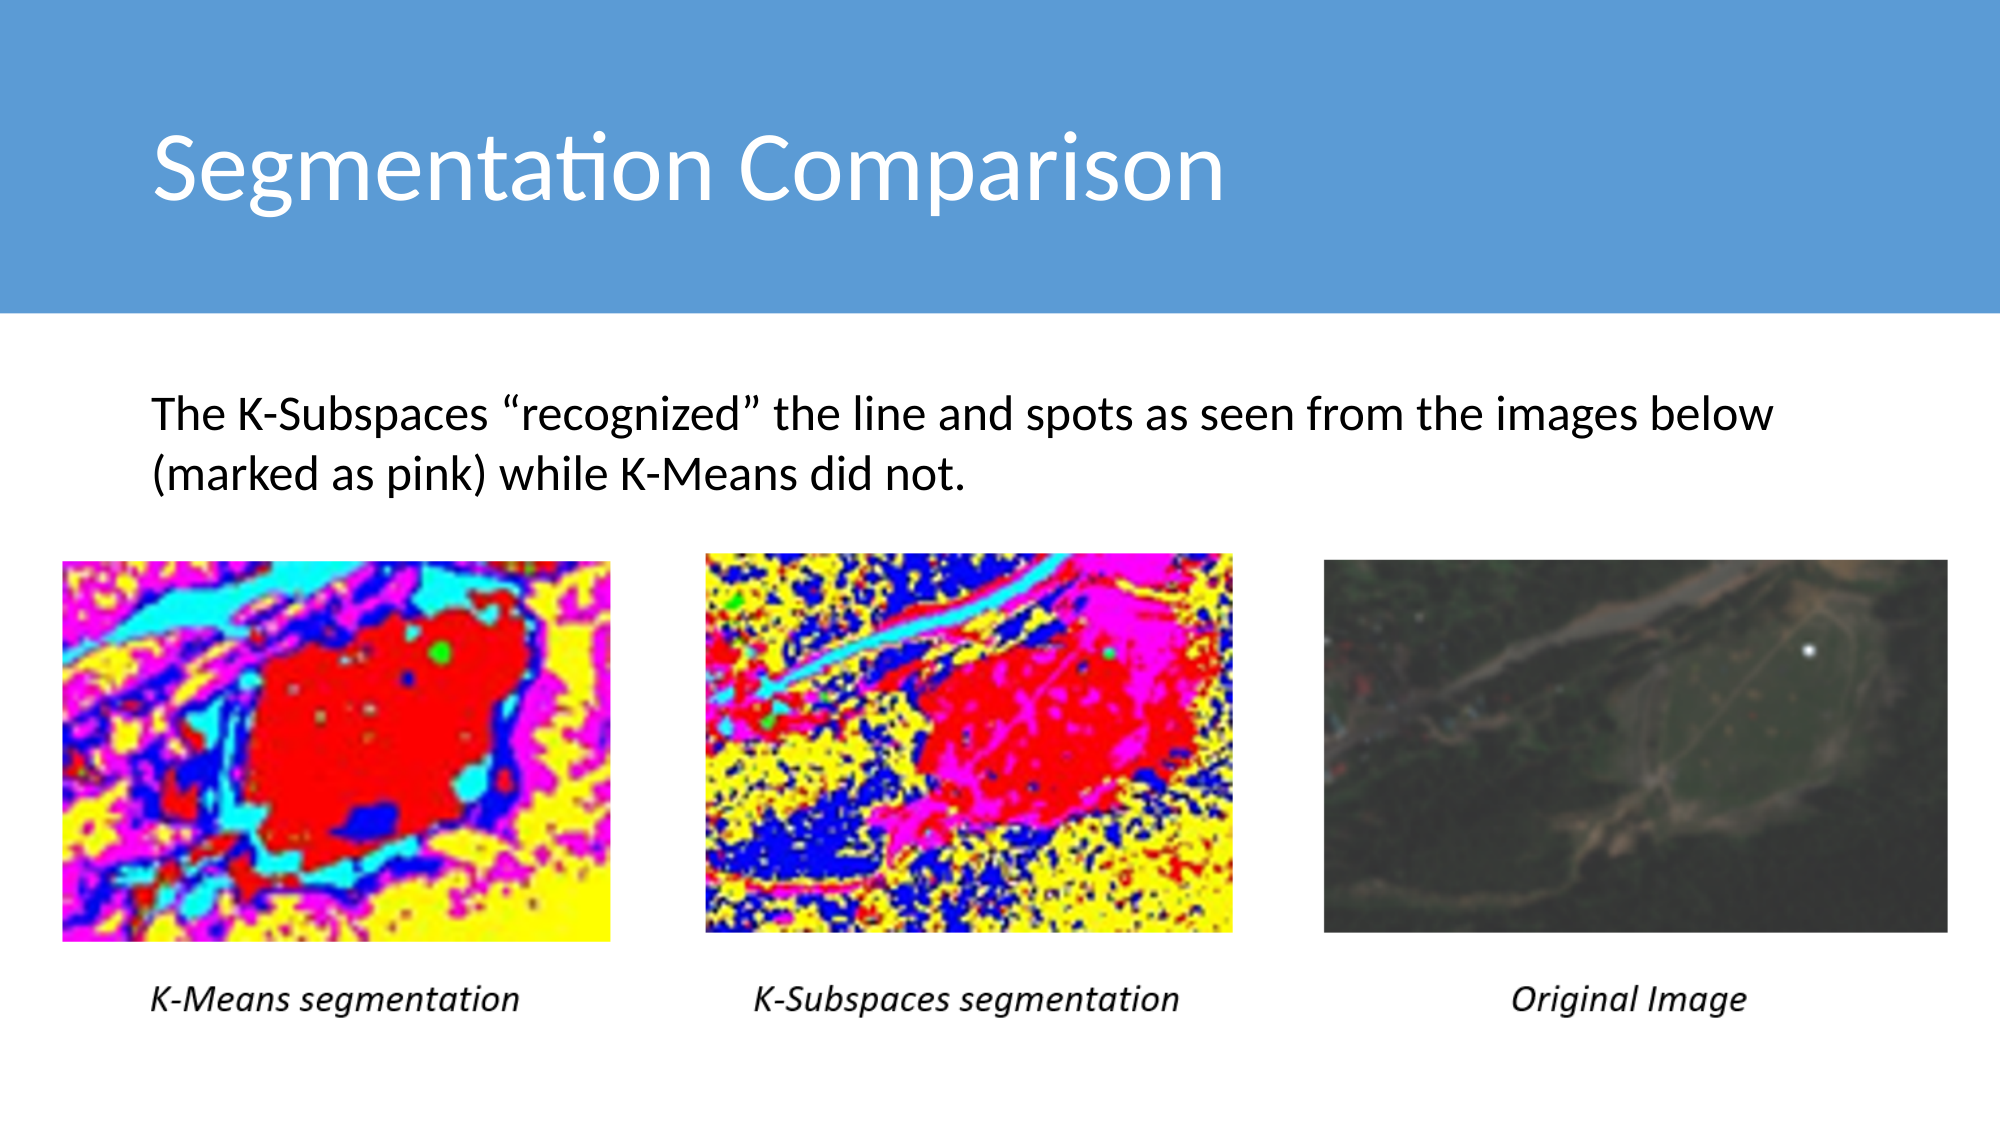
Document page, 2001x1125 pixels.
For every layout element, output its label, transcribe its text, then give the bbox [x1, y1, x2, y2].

text_box [0, 0, 2000, 316]
picture [0, 509, 2000, 1044]
text_box The K-Subspaces “recognized” the line and spots as seen from the images below (marked as pink) while K-Means did not. [117, 373, 1815, 507]
title Segmentation Comparison [137, 59, 1863, 278]
